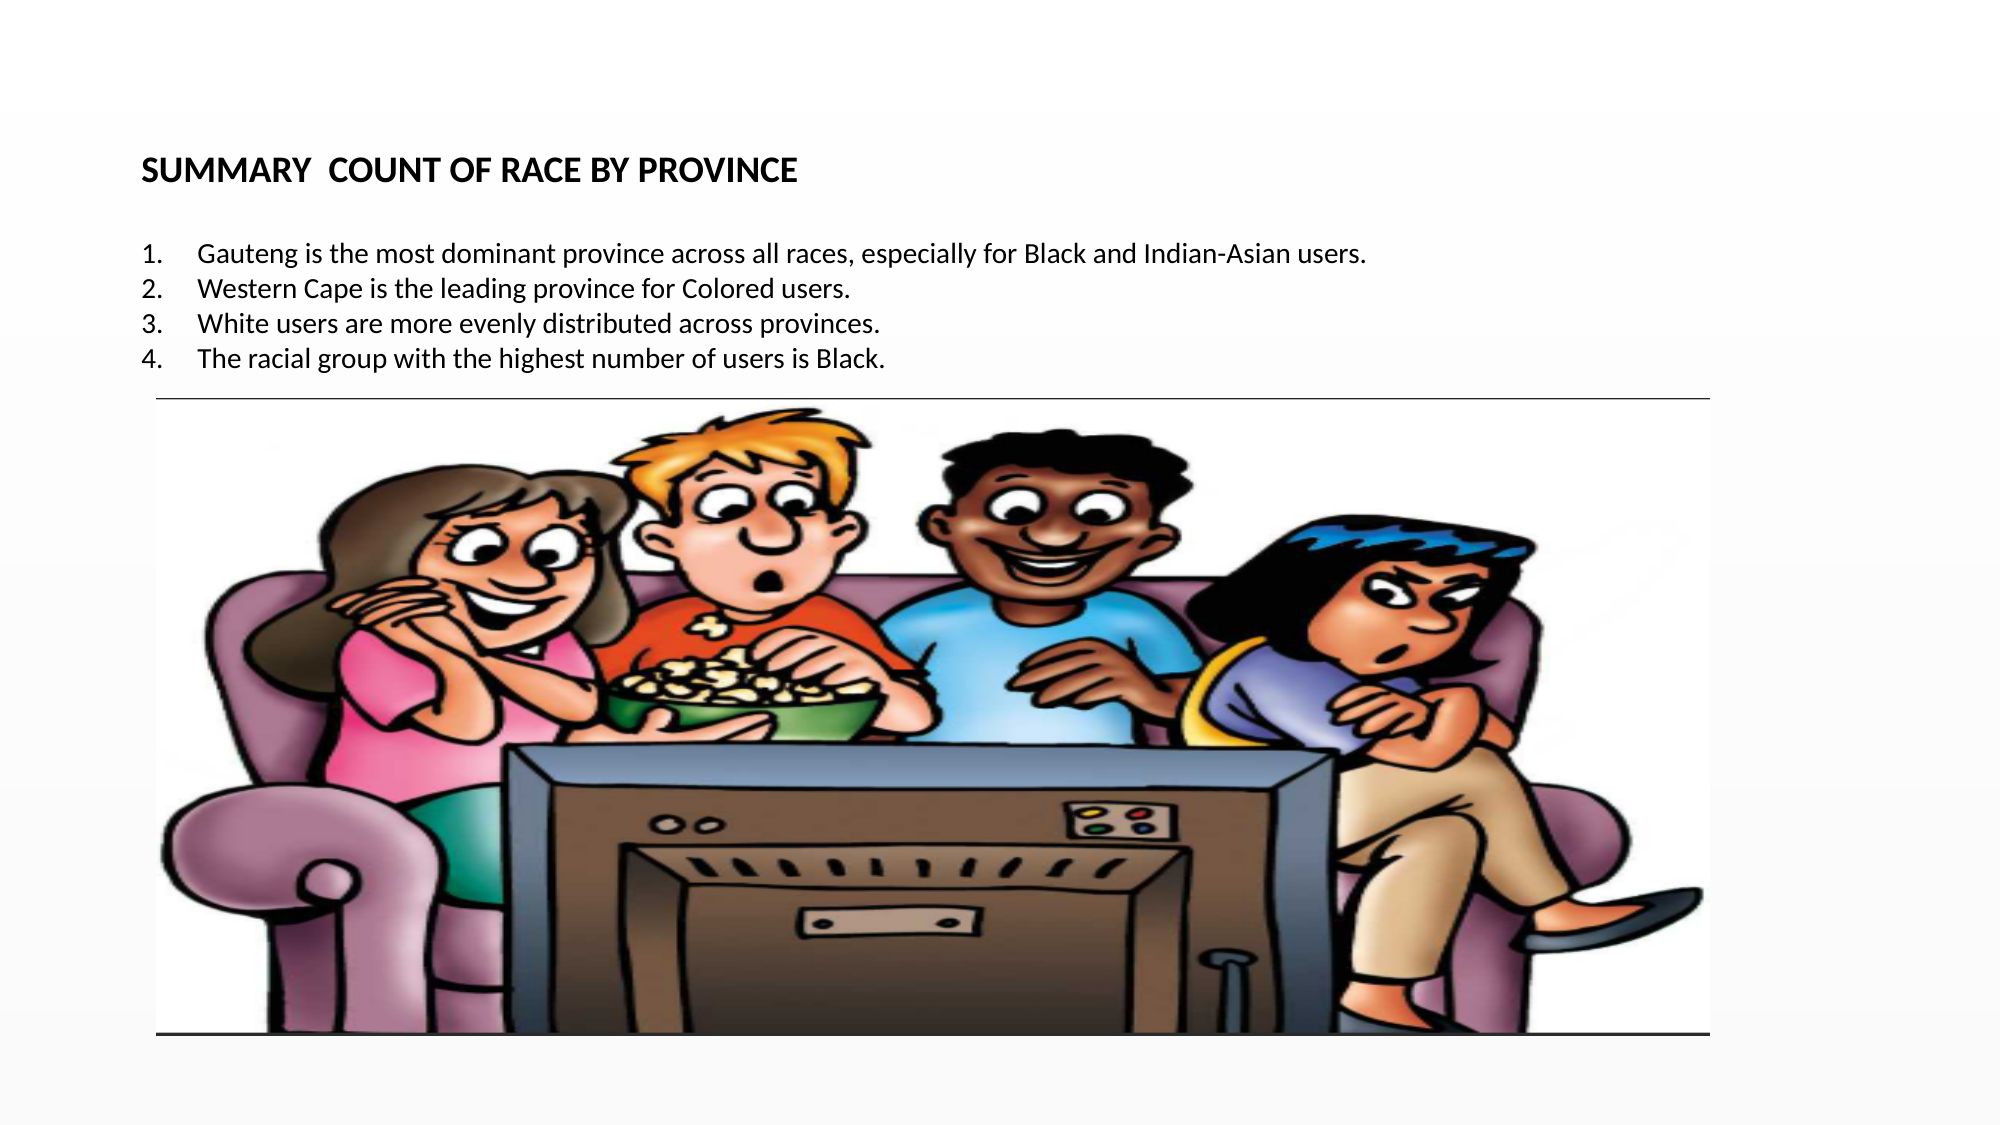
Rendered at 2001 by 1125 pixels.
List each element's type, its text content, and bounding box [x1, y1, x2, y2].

picture [156, 398, 1710, 1036]
text_box SUMMARY COUNT OF RACE BY PROVINCE Gauteng is the most dominant province across all races, especially for Black and Indian-Asian users. Western Cape is the leading province for Colored users. White users are more evenly distributed across provinces. The racial group with the highest number of users is Black. [126, 137, 1722, 382]
